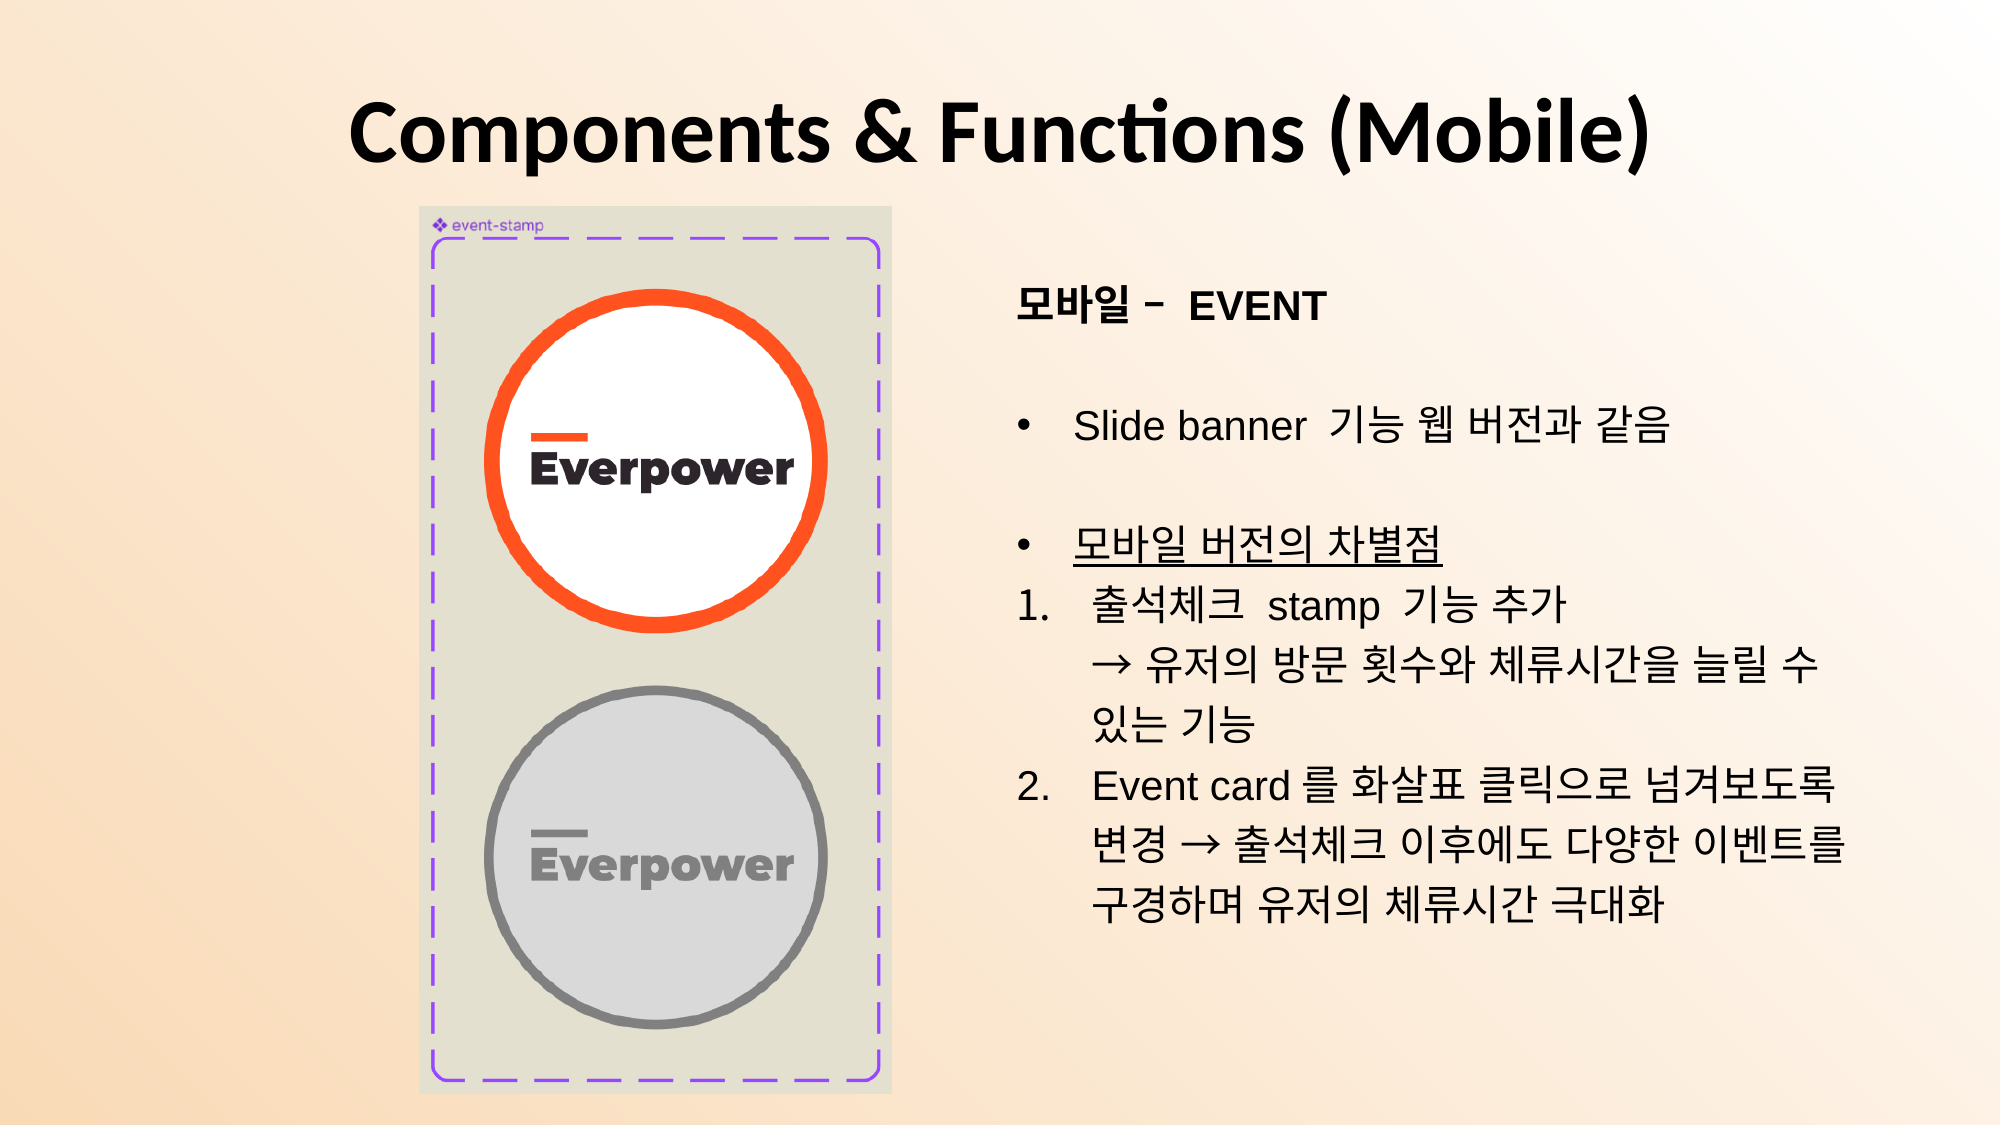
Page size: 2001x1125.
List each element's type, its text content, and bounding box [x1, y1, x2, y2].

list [419, 206, 892, 1094]
text_box 모바일 – EVENT Slide banner 기능 웹 버전과 같음 모바일 버전의 차별점 출석체크 stamp 기능 추가 → 유저의 방문 횟수와 체류시간을 늘릴 수 있는 기능 Event card를 화살표 클릭으로 넘겨보도록 변경 → 출석체크 이후에도 다양한 이벤트를 구경하며 유저의 체류시간 극대화 [1001, 261, 1913, 937]
title Components & Functions (Mobile) [206, 60, 1797, 207]
